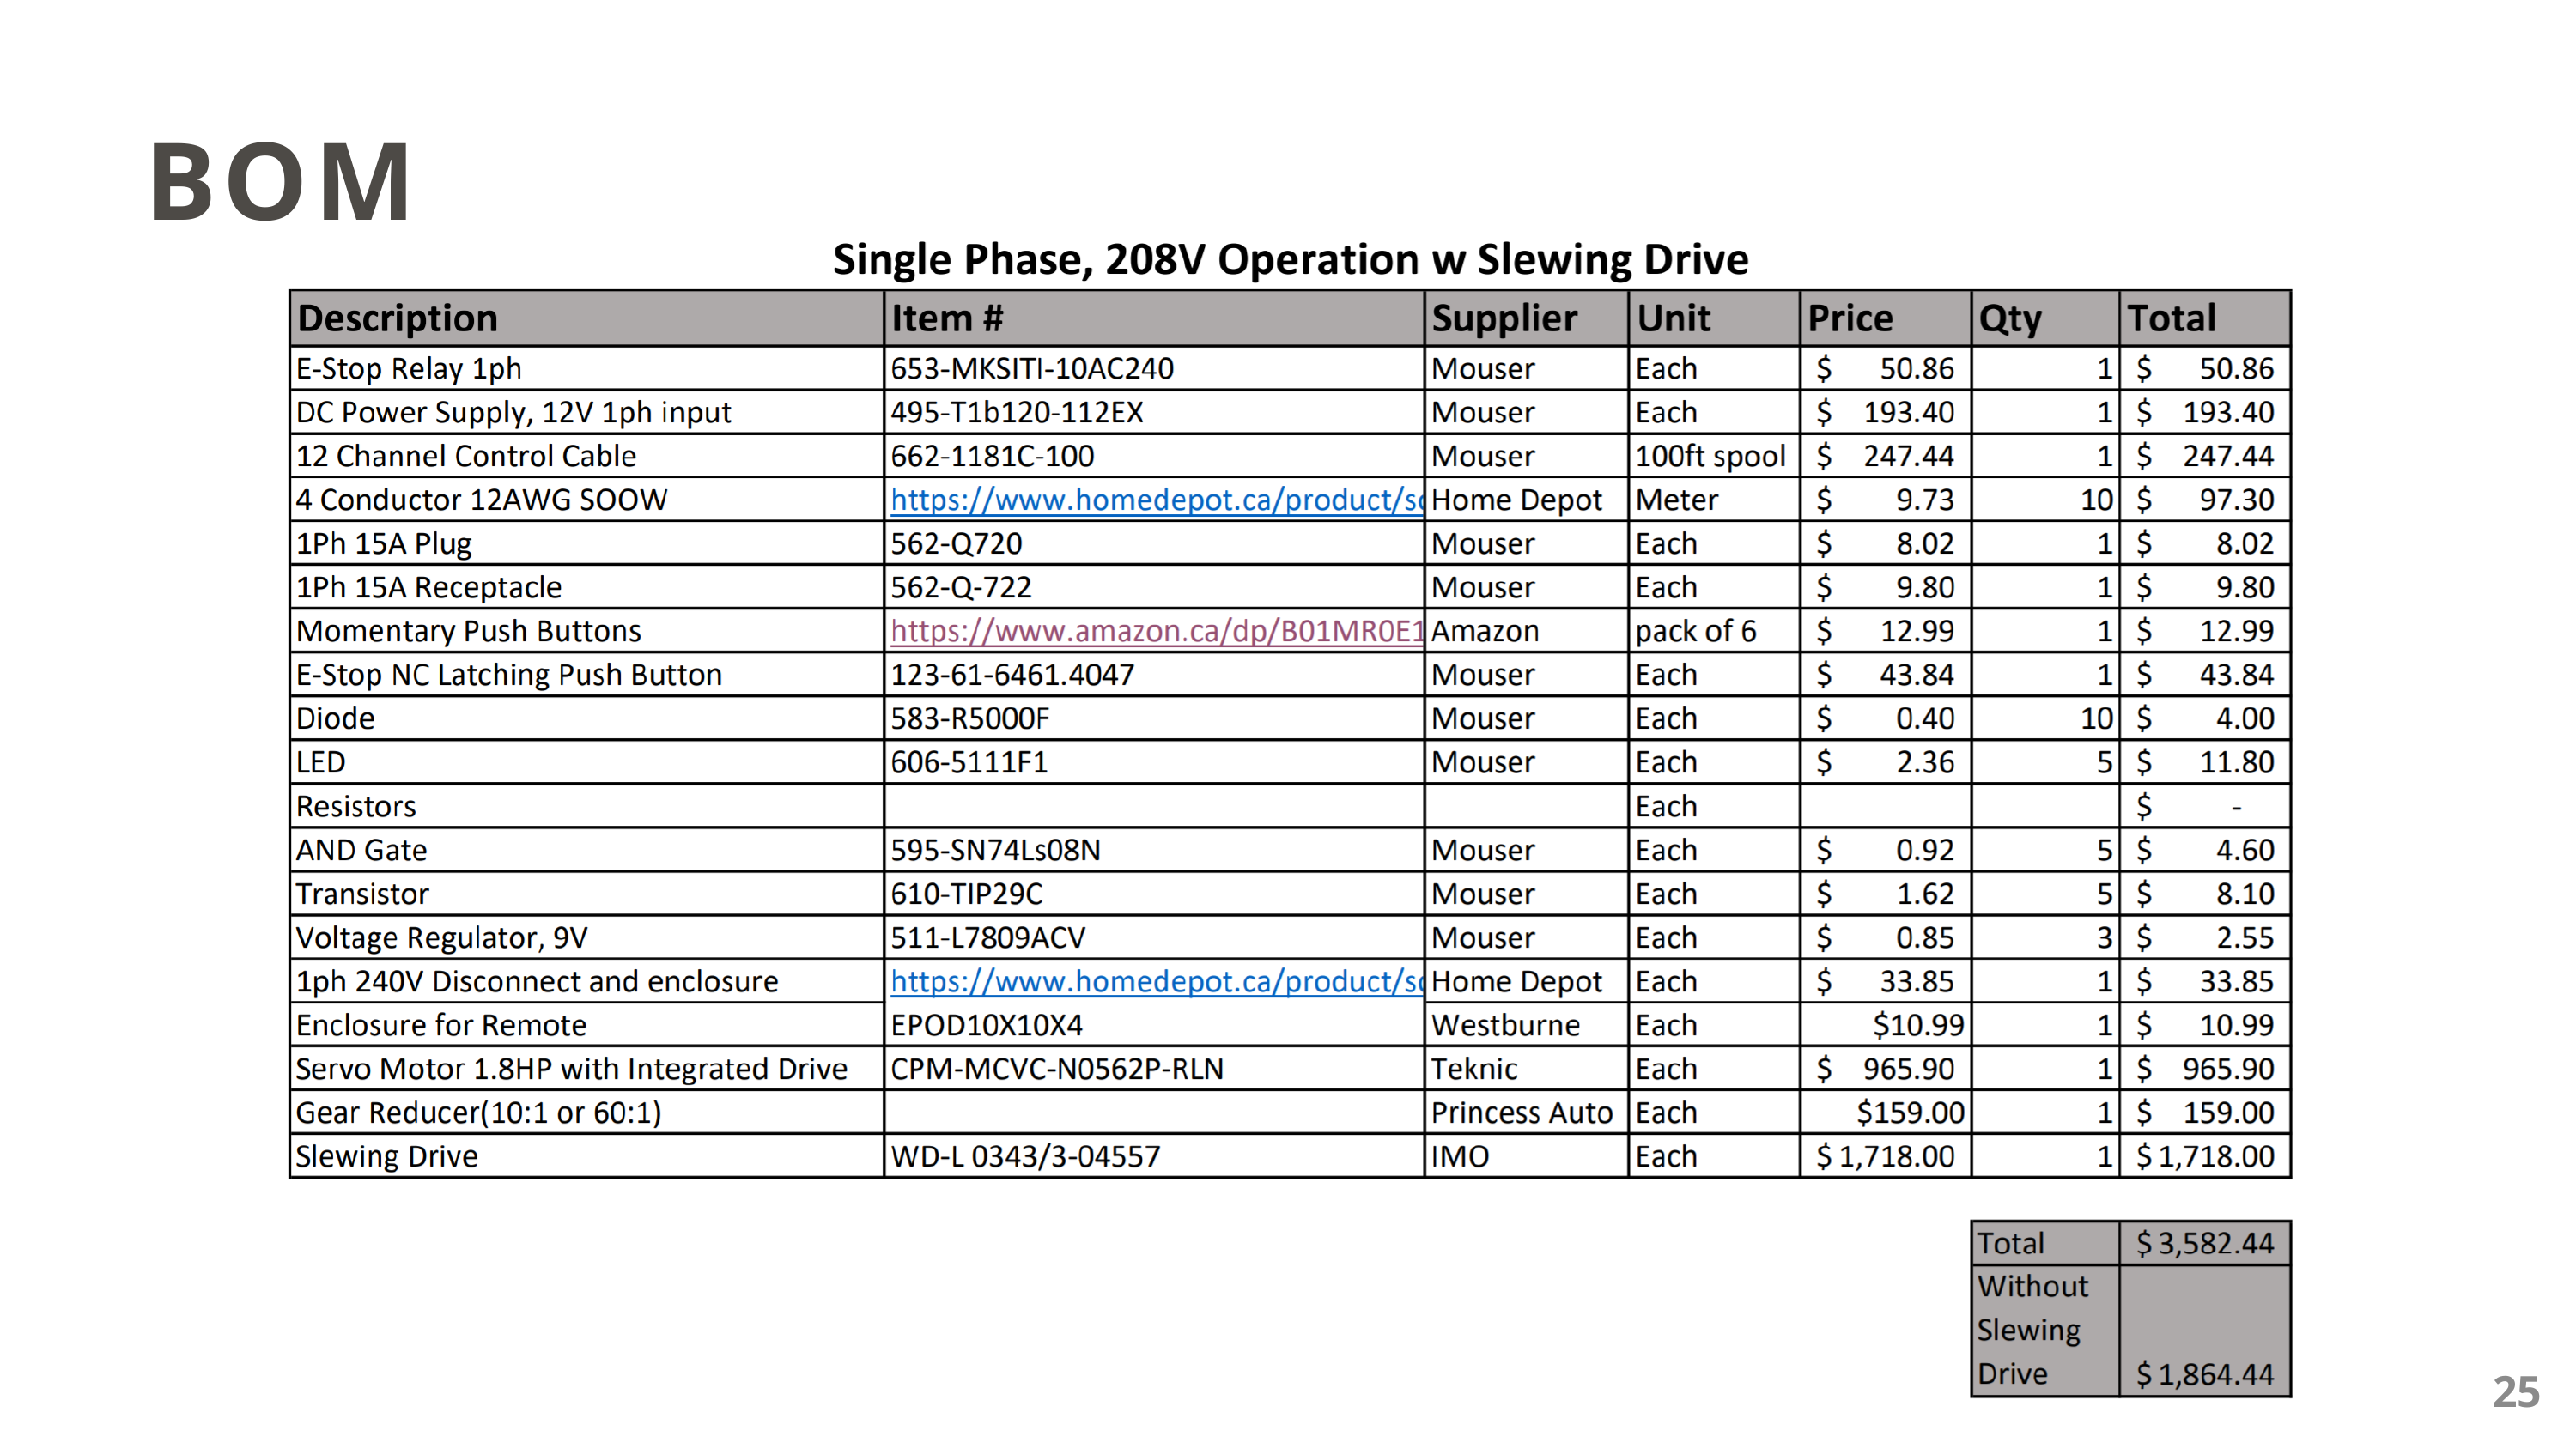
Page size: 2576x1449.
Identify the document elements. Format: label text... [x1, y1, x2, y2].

slide_number 25 [2307, 1367, 2555, 1420]
text_box BOM [144, 112, 1075, 242]
picture [270, 227, 2306, 1420]
